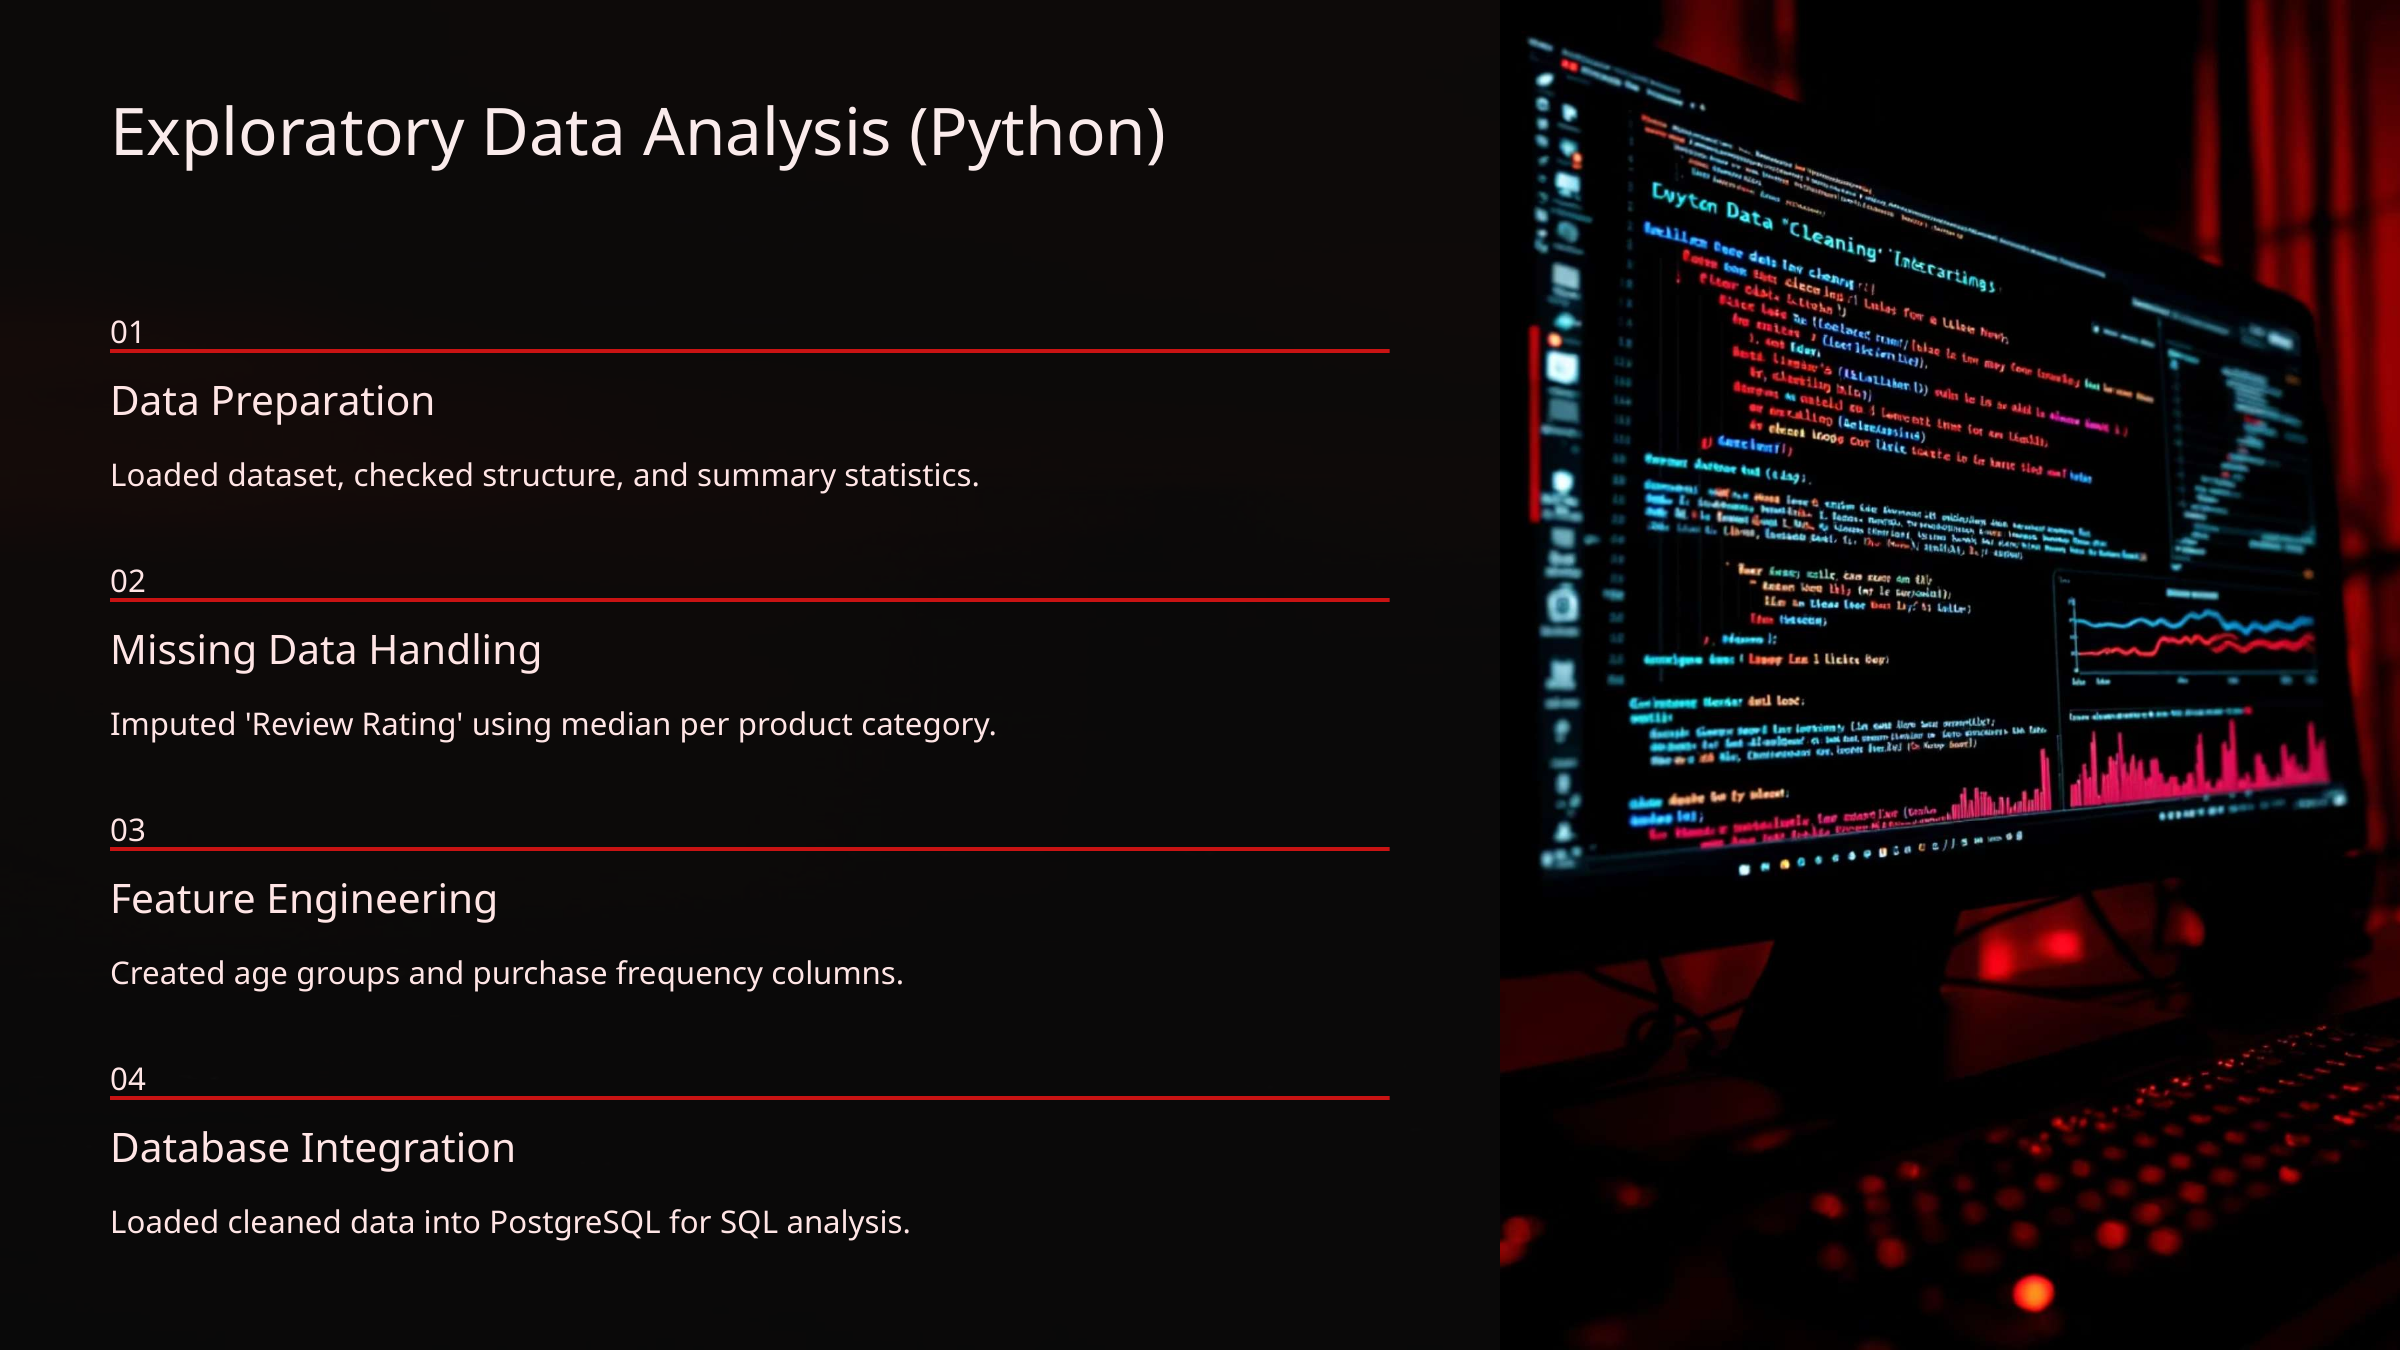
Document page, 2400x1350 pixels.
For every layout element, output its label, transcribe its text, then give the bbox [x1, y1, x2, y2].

text_box 01 [110, 299, 142, 339]
text_box Loaded cleaned data into PostgreSQL for SQL analysis. [110, 1190, 1390, 1241]
text_box Exploratory Data Analysis (Python) [110, 86, 1390, 253]
text_box Data Preparation [110, 372, 536, 425]
text_box 02 [110, 548, 142, 588]
picture [1499, 0, 2400, 1350]
text_box [110, 847, 1390, 851]
text_box 03 [110, 797, 142, 837]
text_box Missing Data Handling [110, 621, 654, 674]
text_box [110, 598, 1390, 602]
text_box Database Integration [110, 1119, 644, 1172]
text_box [110, 1096, 1390, 1100]
text_box Loaded dataset, checked structure, and summary statistics. [110, 443, 1390, 494]
text_box Imputed 'Review Rating' using median per product category. [110, 692, 1390, 743]
text_box Created age groups and purchase frequency columns. [110, 941, 1390, 992]
text_box Feature Engineering [110, 870, 614, 923]
text_box [110, 349, 1390, 353]
text_box 04 [110, 1046, 142, 1086]
